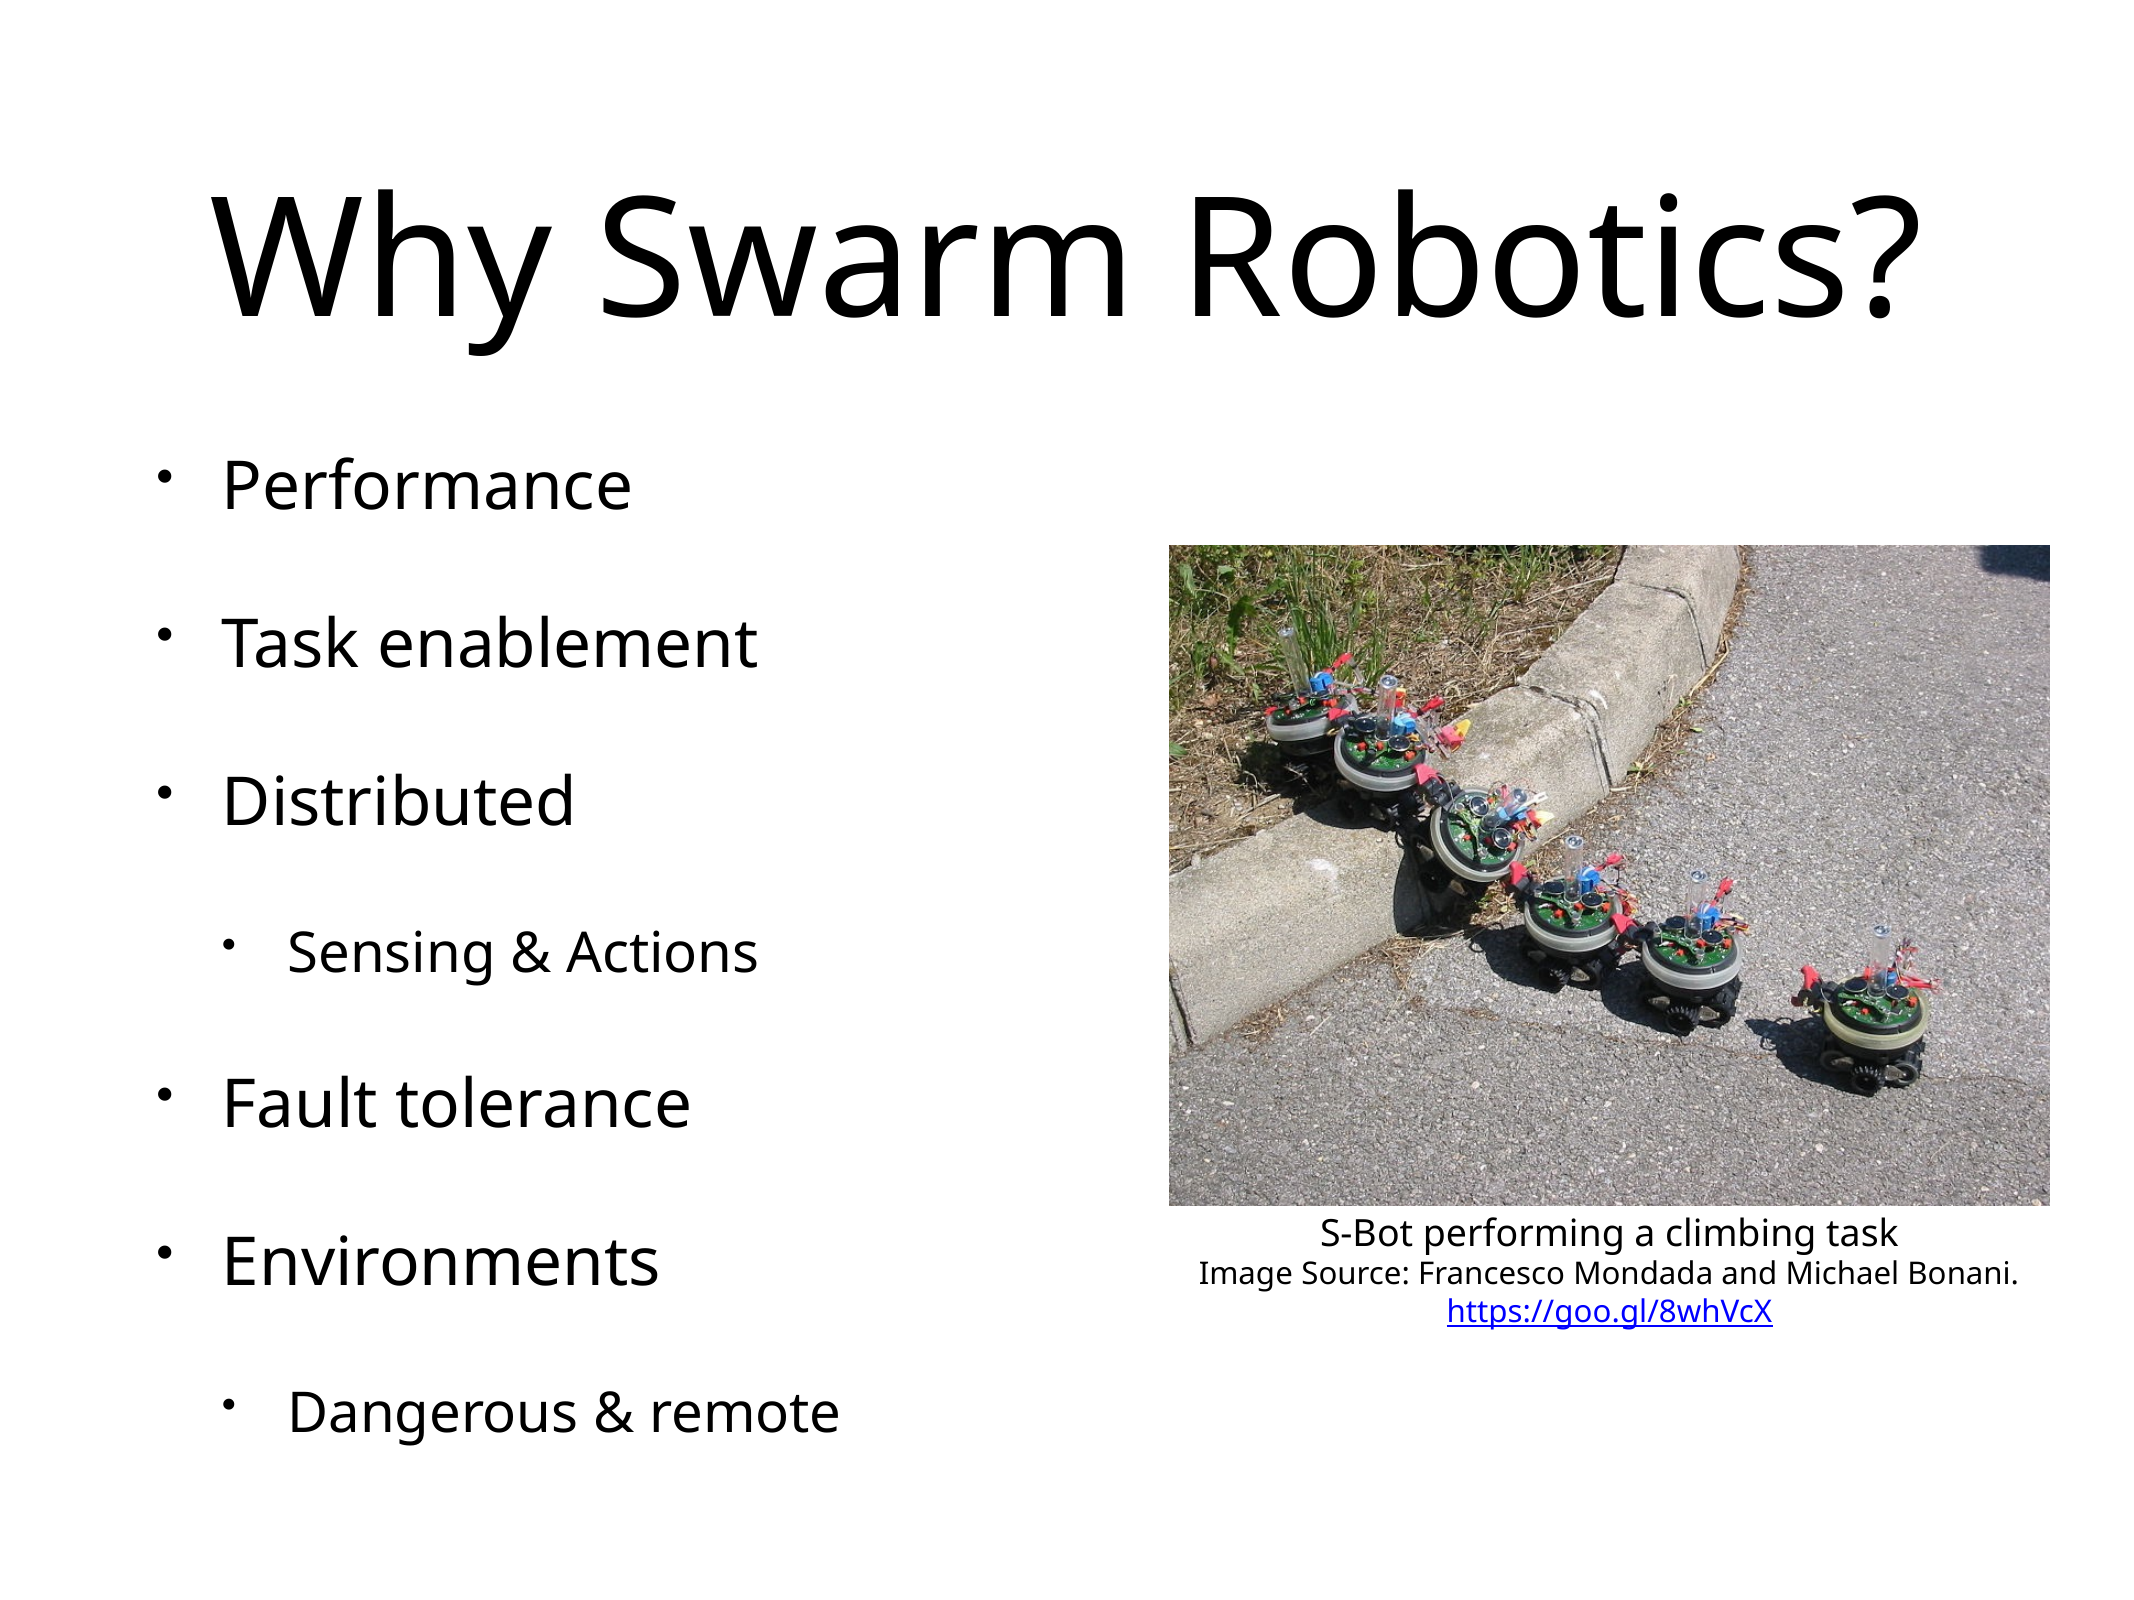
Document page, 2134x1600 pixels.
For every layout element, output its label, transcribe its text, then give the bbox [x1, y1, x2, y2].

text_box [1169, 545, 2051, 1340]
list Performance Task enablement Distributed Sensing & Actions Fault tolerance Environments Dangerous & remote [155, 426, 1978, 1459]
title Why Swarm Robotics? [155, 72, 1978, 426]
